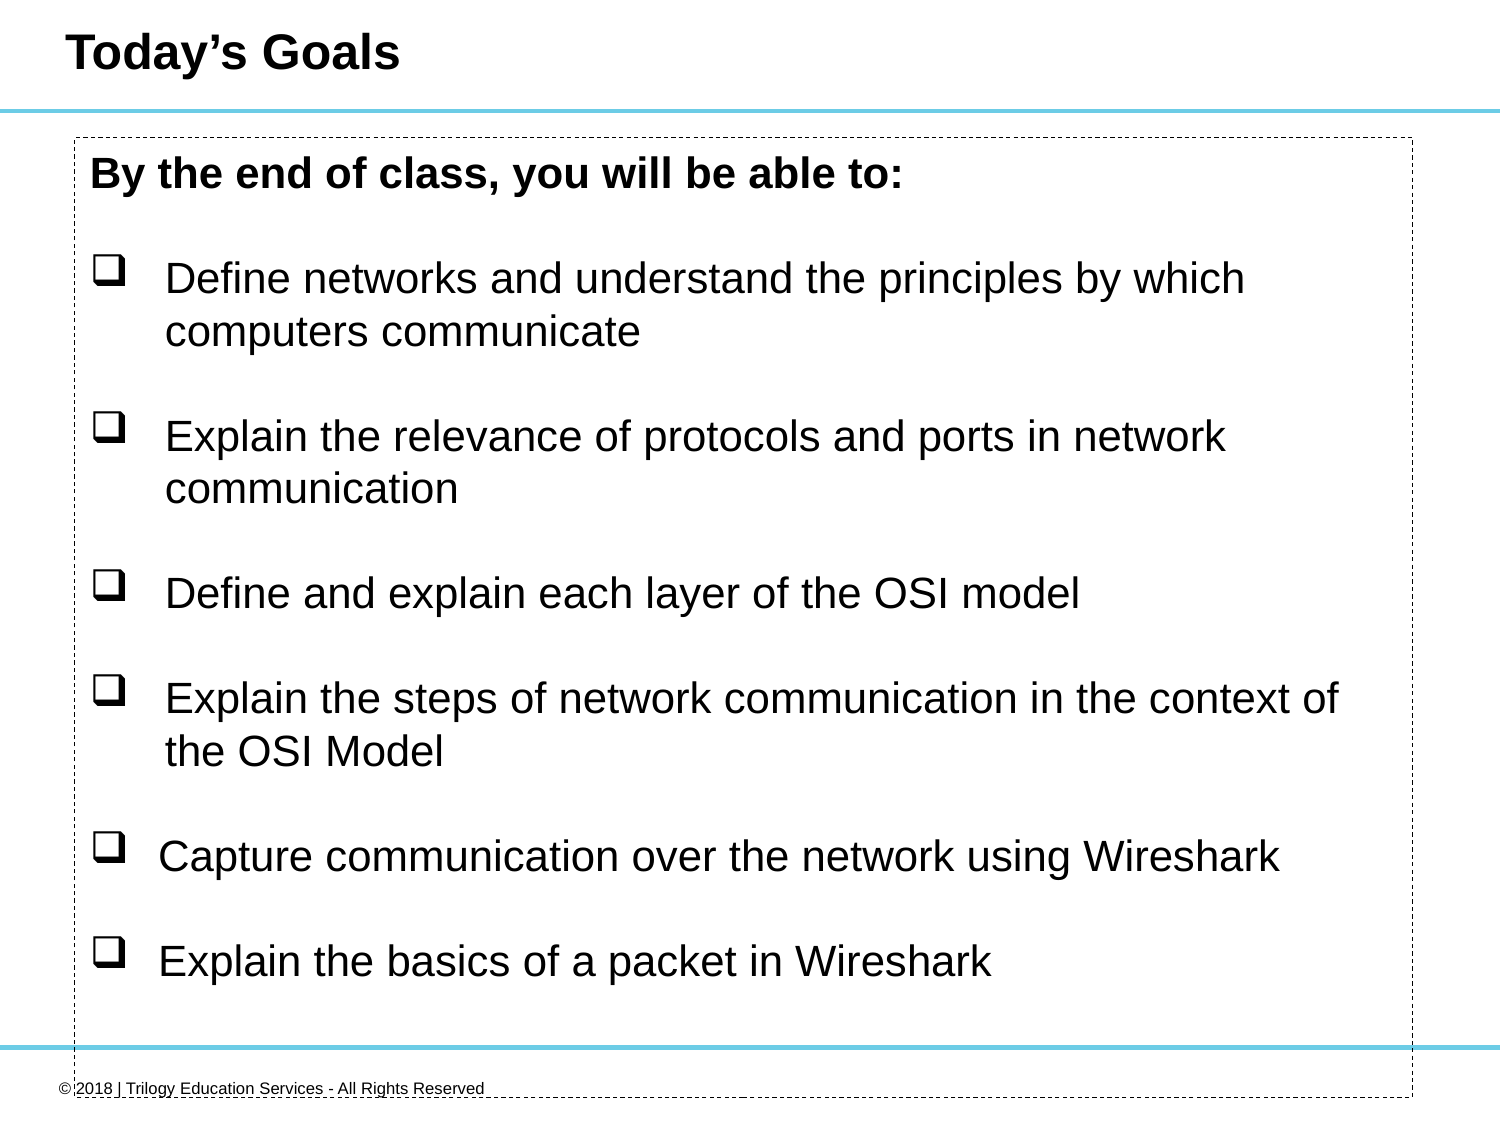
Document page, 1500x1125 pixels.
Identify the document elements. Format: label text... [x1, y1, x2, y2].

title Today’s Goals [50, 0, 948, 108]
text_box By the end of class, you will be able to: Define networks and understand the principles by which computers communicate Explain the relevance of protocols and ports in network communication Define and explain each layer of the OSI model Explain the steps of network communication in the context of the OSI Model Capture communication over the network using Wireshark Explain the basics of a packet in Wireshark [74, 137, 1413, 1098]
